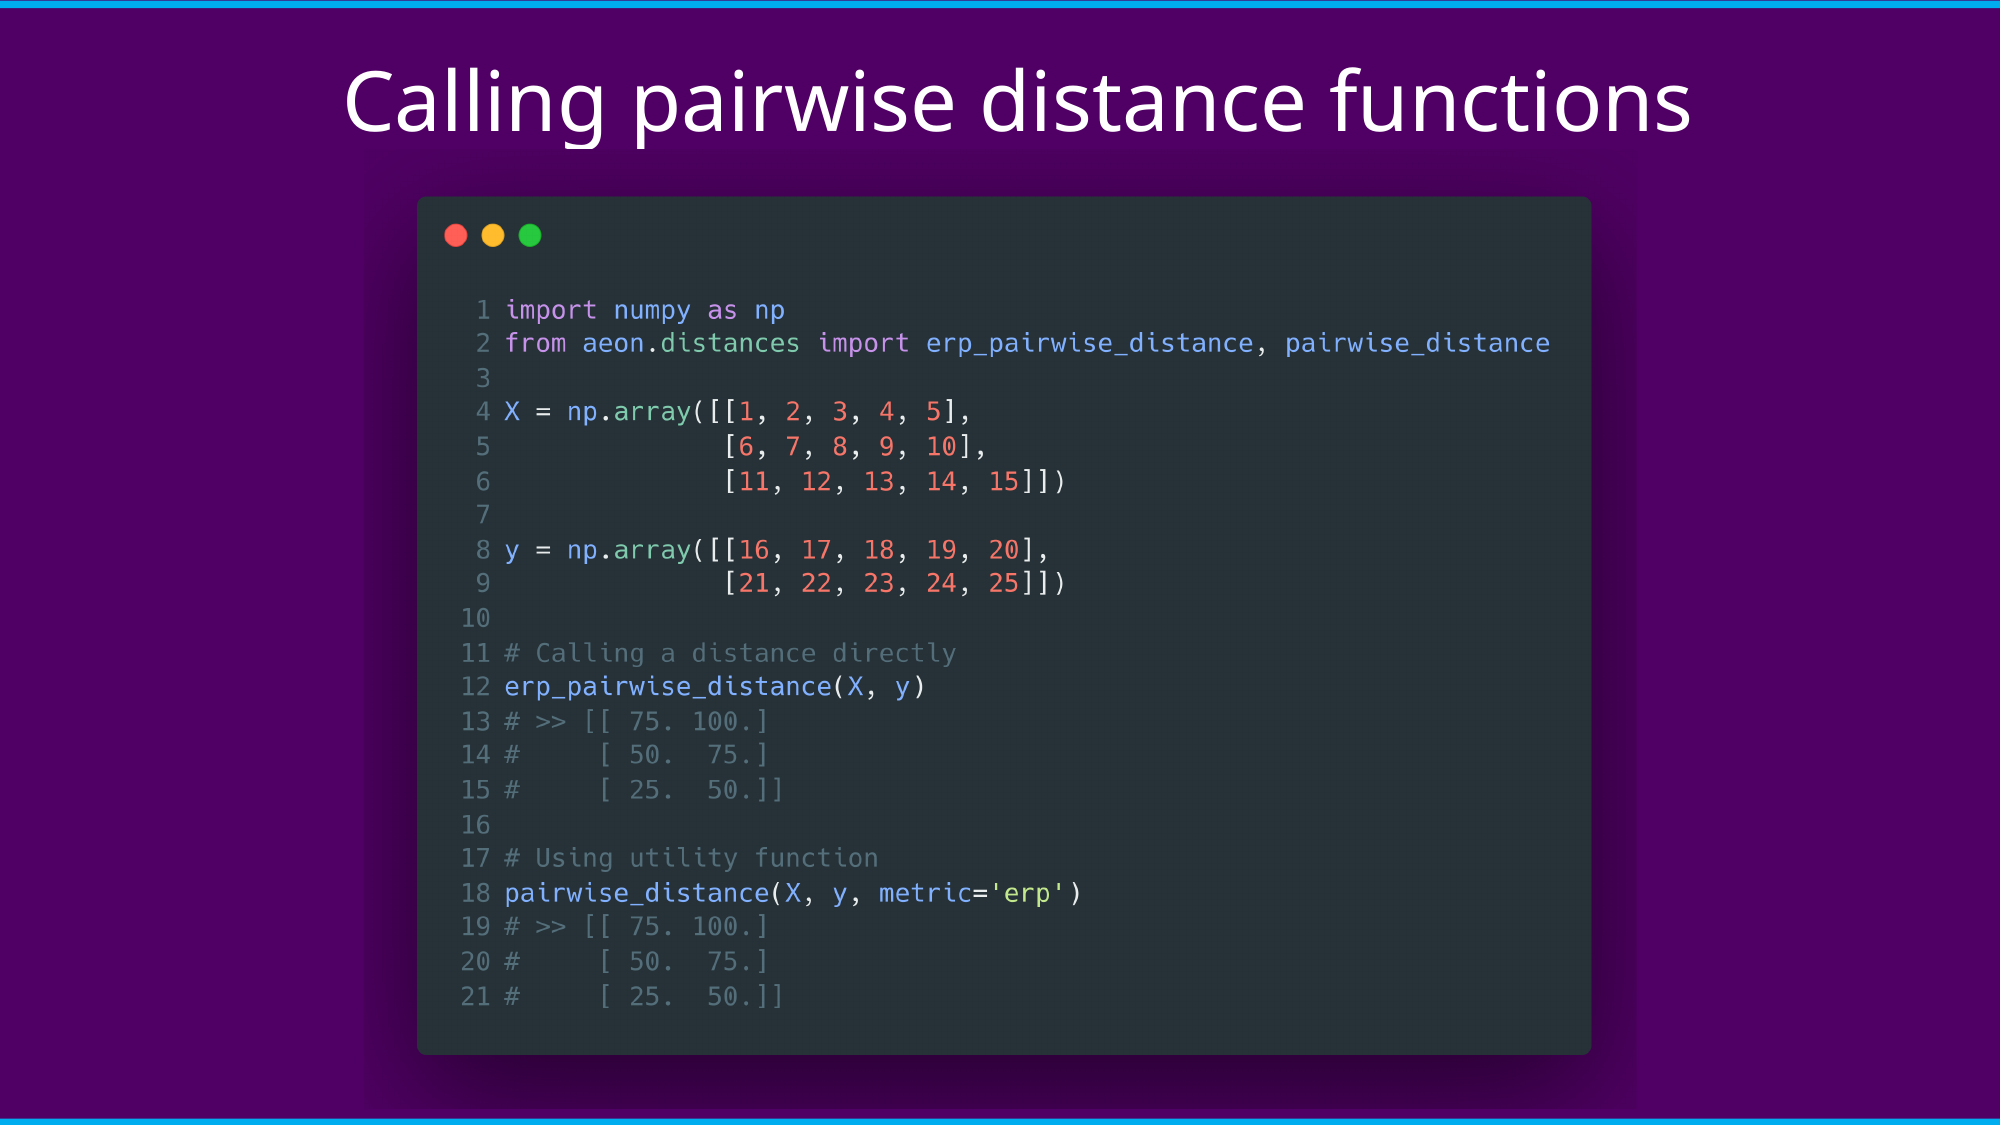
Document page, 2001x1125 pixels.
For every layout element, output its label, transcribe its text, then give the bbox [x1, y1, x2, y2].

picture [363, 148, 1638, 1110]
title Calling pairwise distance functions [0, 12, 2000, 197]
